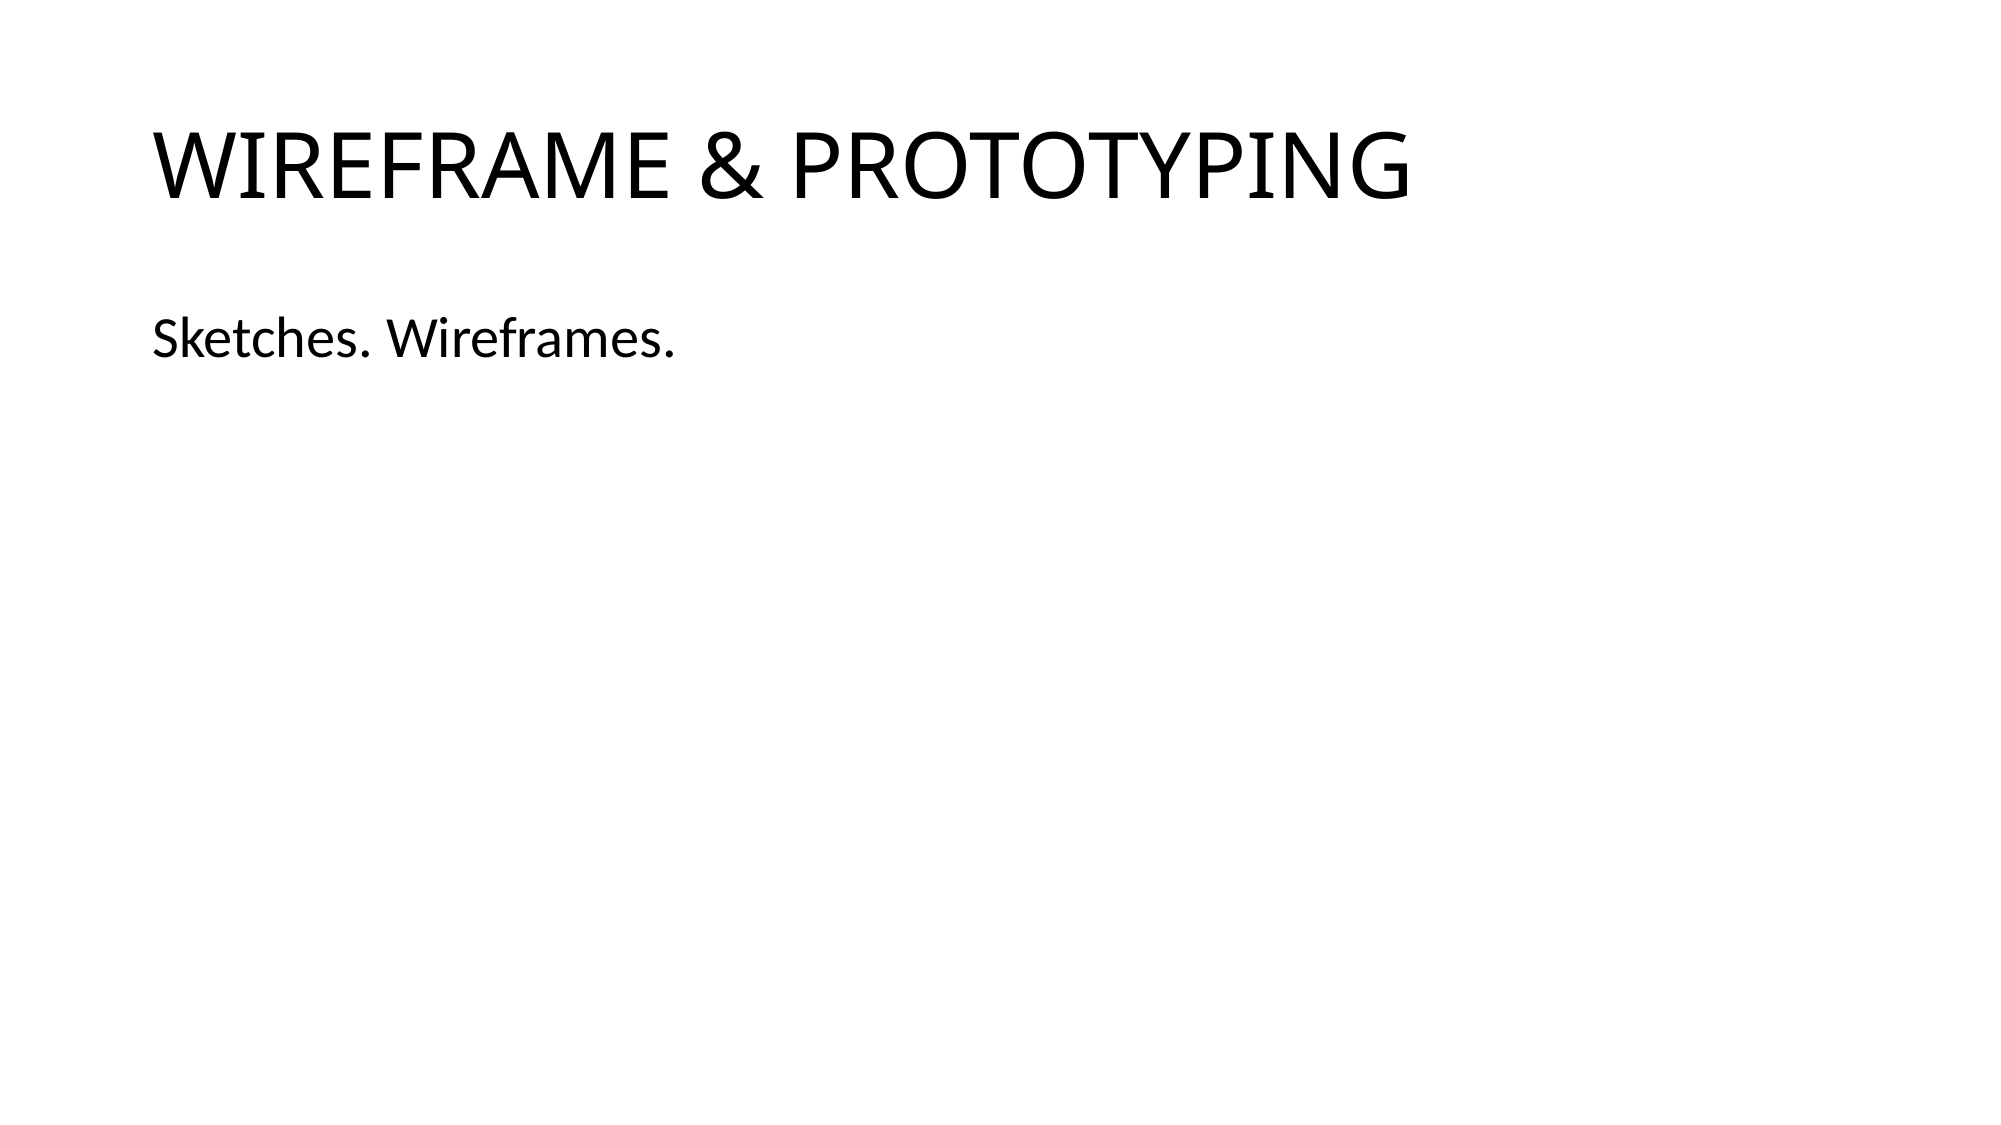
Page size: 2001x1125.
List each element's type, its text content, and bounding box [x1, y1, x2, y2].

title WIREFRAME & PROTOTYPING [137, 59, 1863, 278]
list Sketches. Wireframes. [137, 299, 1863, 1014]
